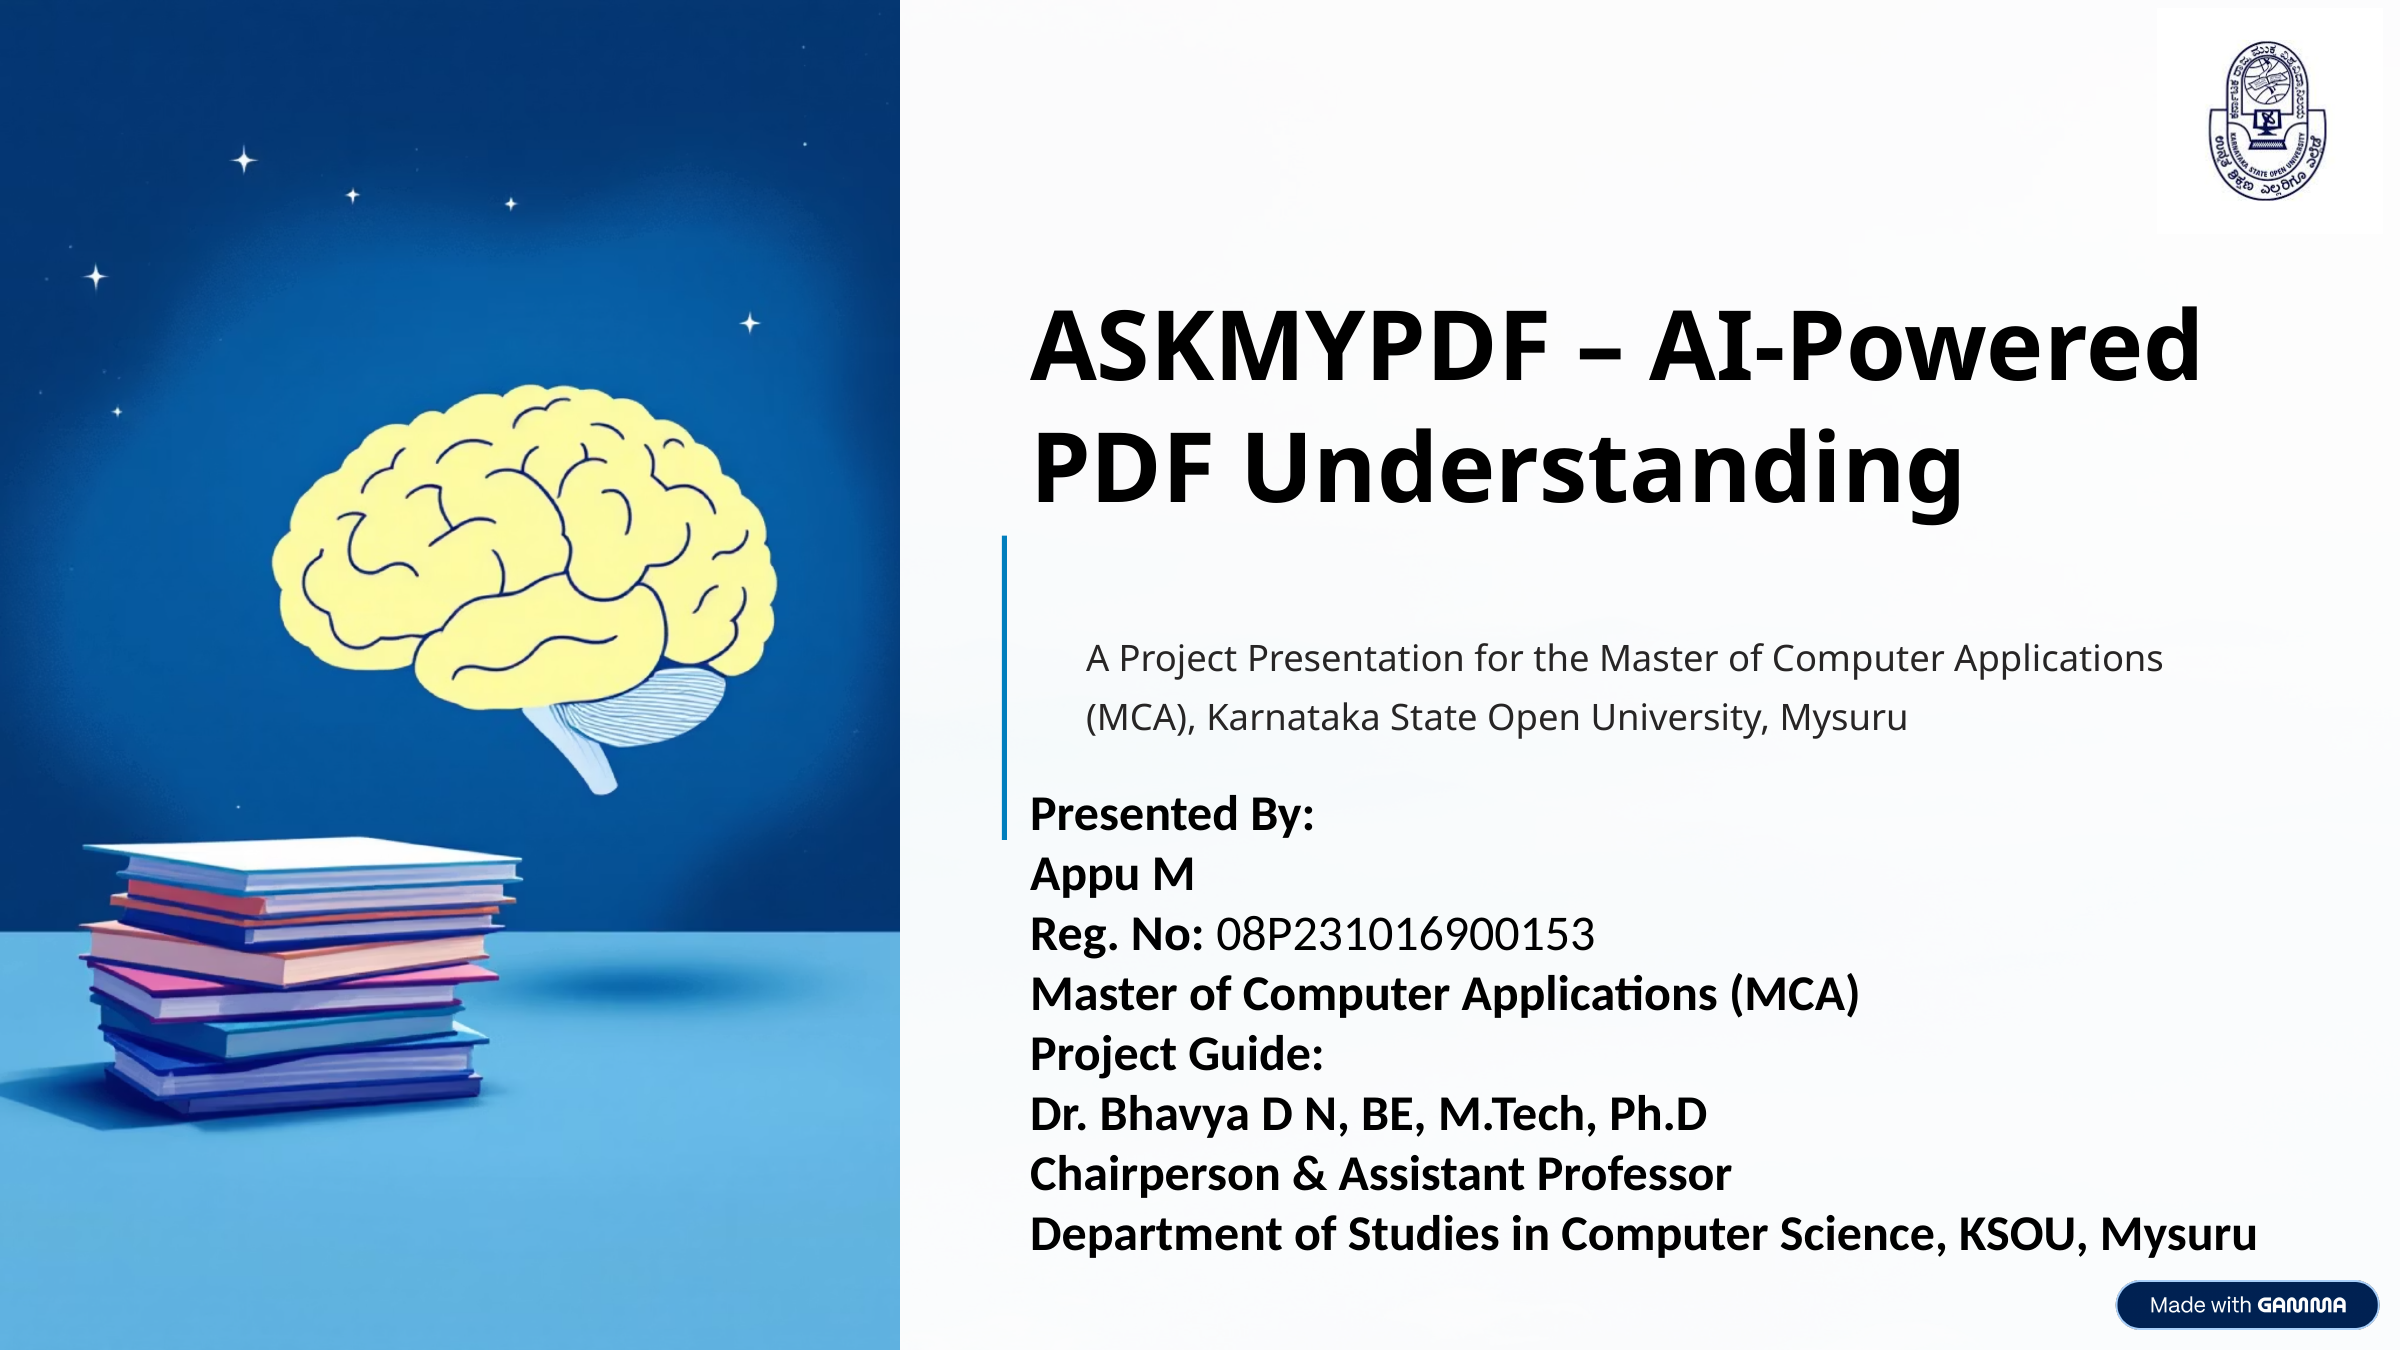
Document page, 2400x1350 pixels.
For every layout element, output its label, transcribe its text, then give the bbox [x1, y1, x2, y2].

picture [2106, 1271, 2389, 1339]
text_box [1001, 535, 1007, 840]
picture [2157, 8, 2383, 234]
text_box ASKMYPDF – AI-Powered PDF Understanding [1030, 277, 2270, 522]
text_box Presented By: Appu M Reg. No: 08P231016900153 Master of Computer Applications (MCA) Project Guide: Dr. Bhavya D N, BE, M.Tech, Ph.D Chairperson & Assistant Professor Department of Studies in Computer Science, KSOU, Mysuru [1030, 780, 2270, 1169]
picture [0, 0, 900, 1350]
text_box A Project Presentation for the Master of Computer Applications (MCA), Karnataka State Open University, Mysuru [1086, 619, 2270, 739]
